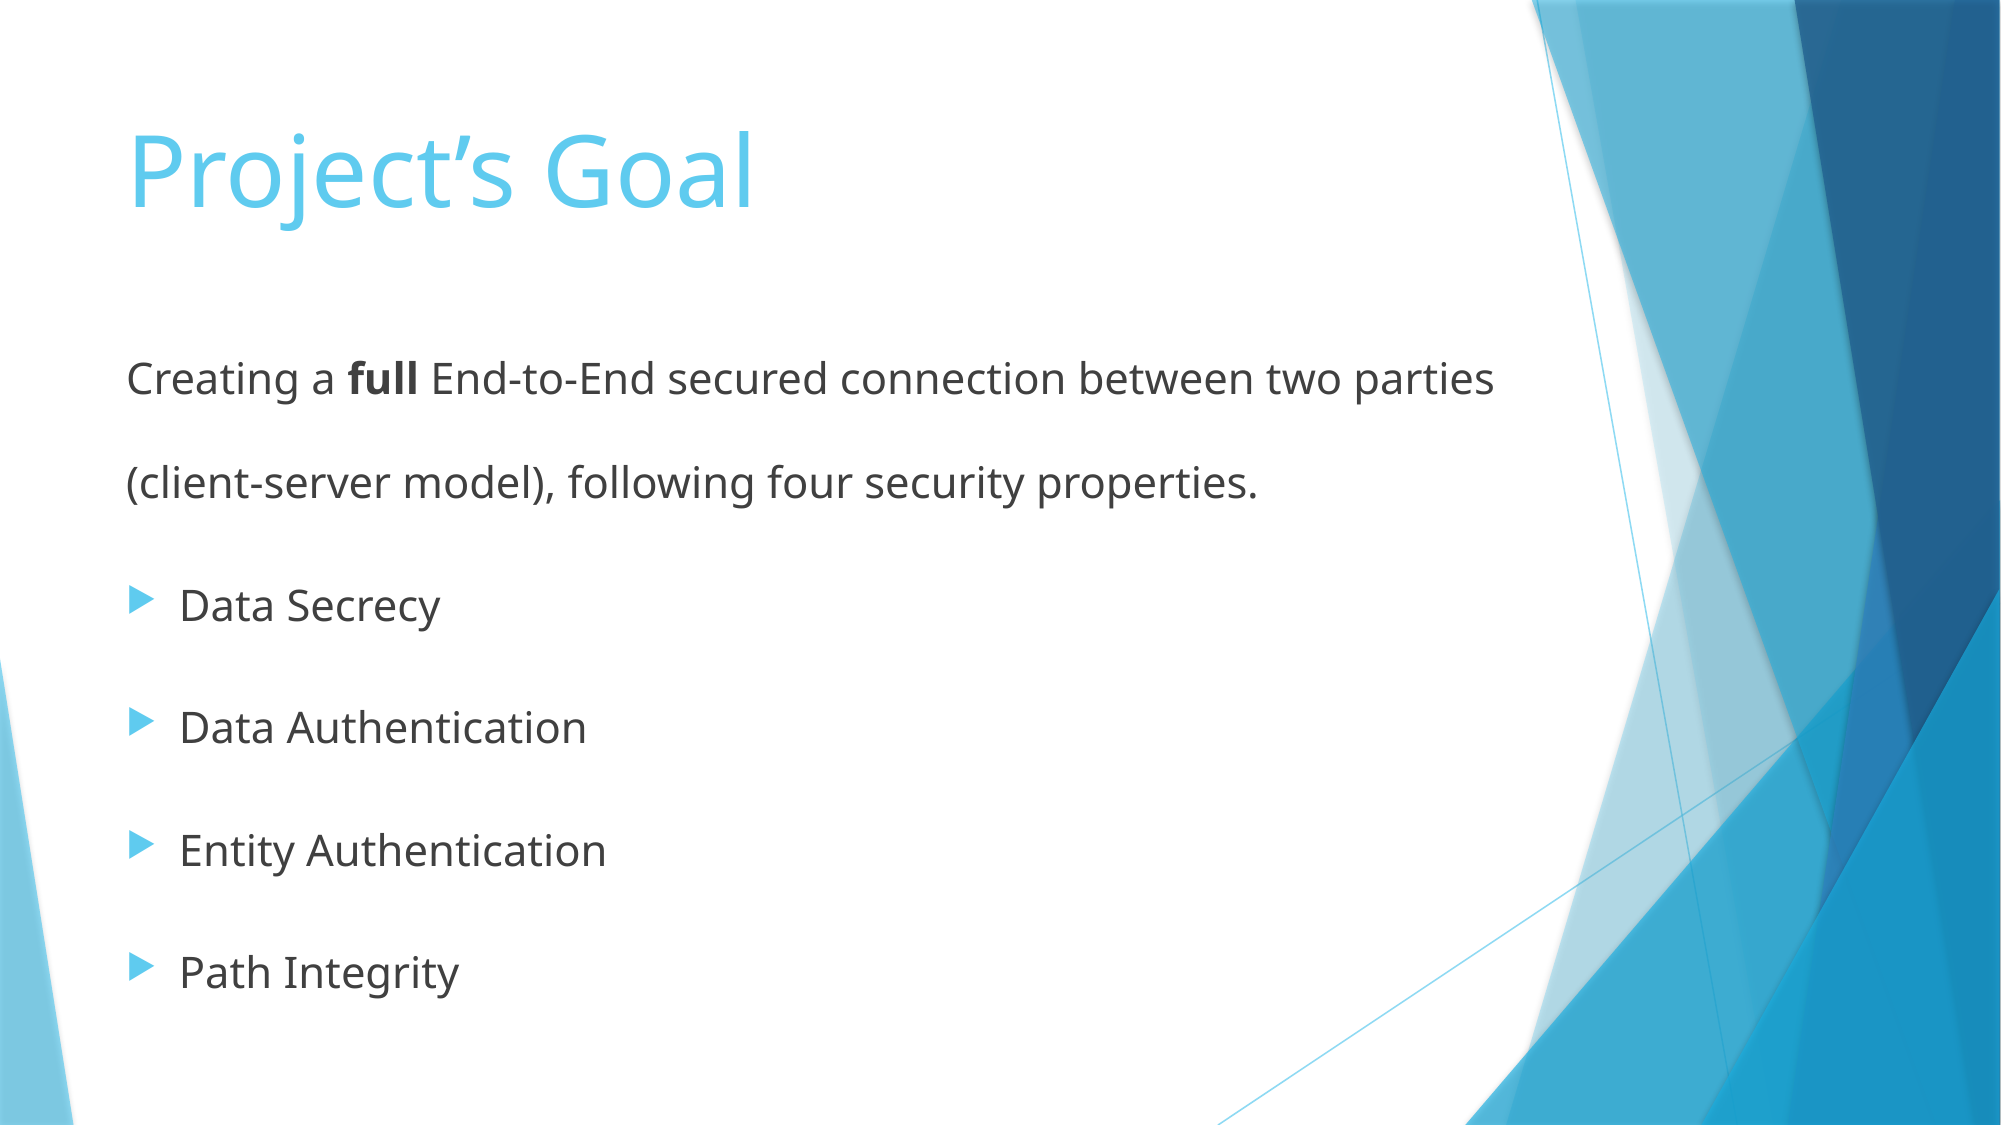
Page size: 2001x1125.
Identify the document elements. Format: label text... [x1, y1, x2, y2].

list Creating a full End-to-End secured connection between two parties (client-server model), following four security properties. Data Secrecy Data Authentication Entity Authentication Path Integrity [111, 291, 1522, 1012]
title Project’s Goal [111, 99, 1522, 291]
